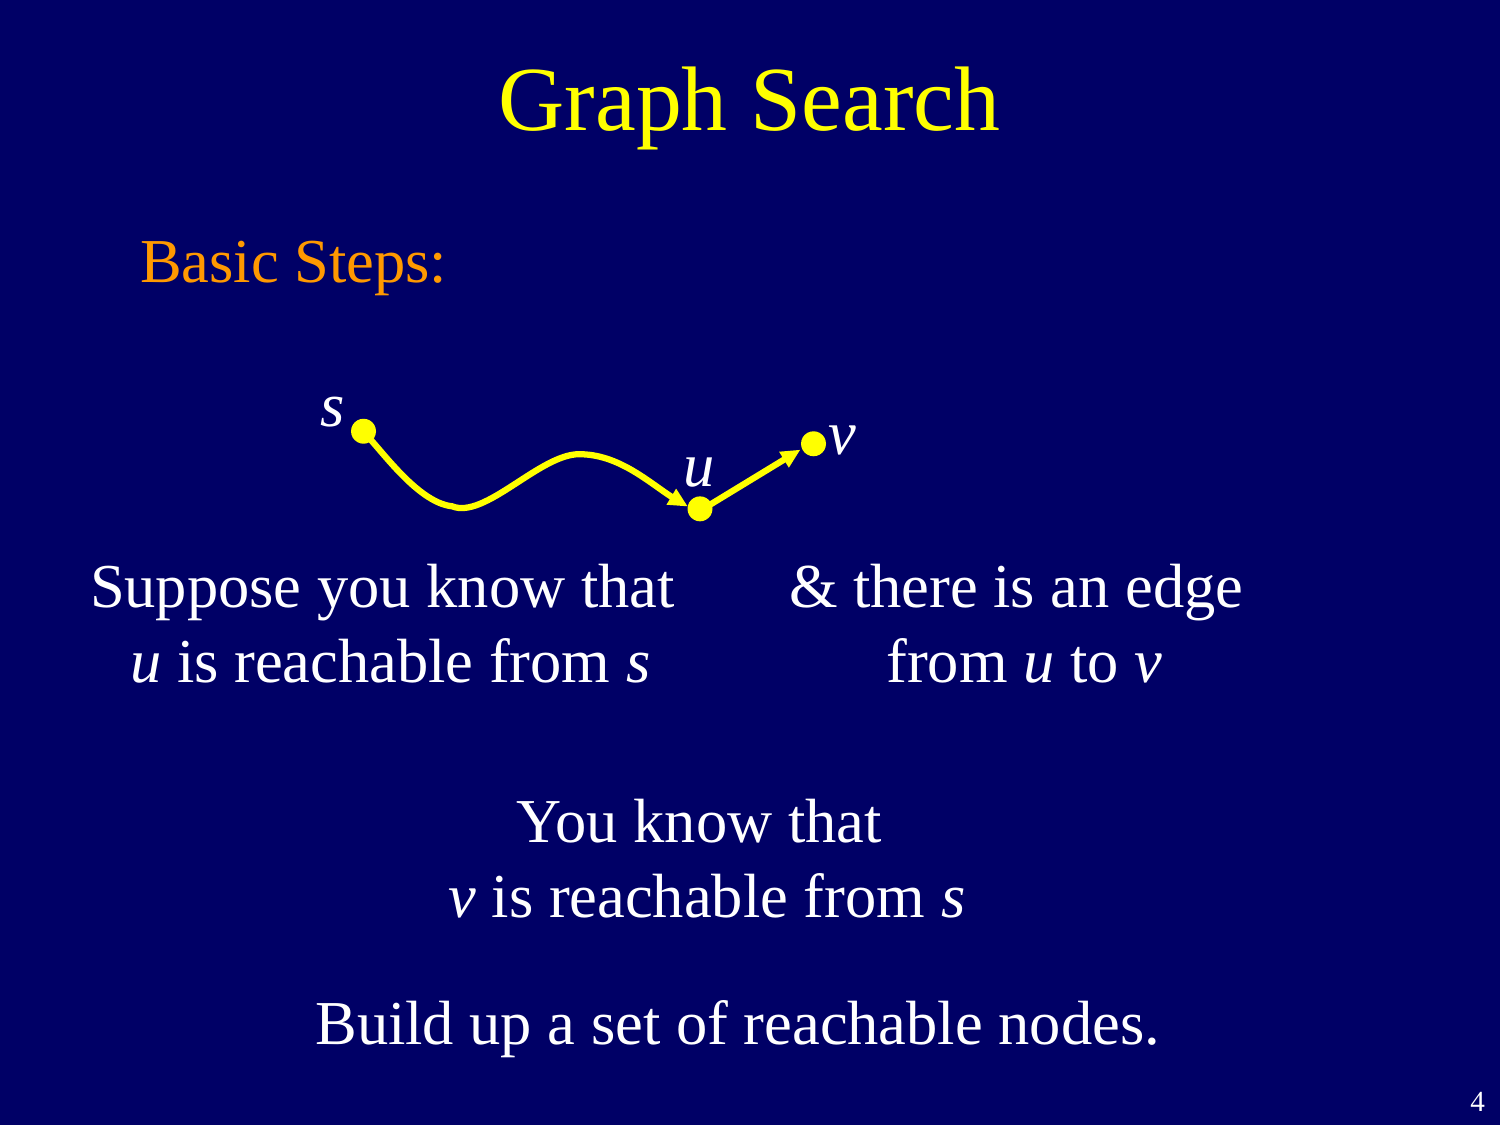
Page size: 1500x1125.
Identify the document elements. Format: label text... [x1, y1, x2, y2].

text_box Graph Search [112, 0, 1388, 188]
text_box Build up a set of reachable nodes. [300, 975, 1176, 1065]
text_box u [668, 416, 698, 506]
text_box You know that v is reachable from s [433, 772, 981, 937]
text_box s [305, 356, 360, 446]
text_box Basic Steps: [125, 212, 463, 303]
text_box [362, 431, 688, 509]
text_box [360, 418, 377, 444]
text_box [687, 506, 698, 522]
text_box Suppose you know that u is reachable from s [75, 537, 698, 703]
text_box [703, 384, 1276, 703]
